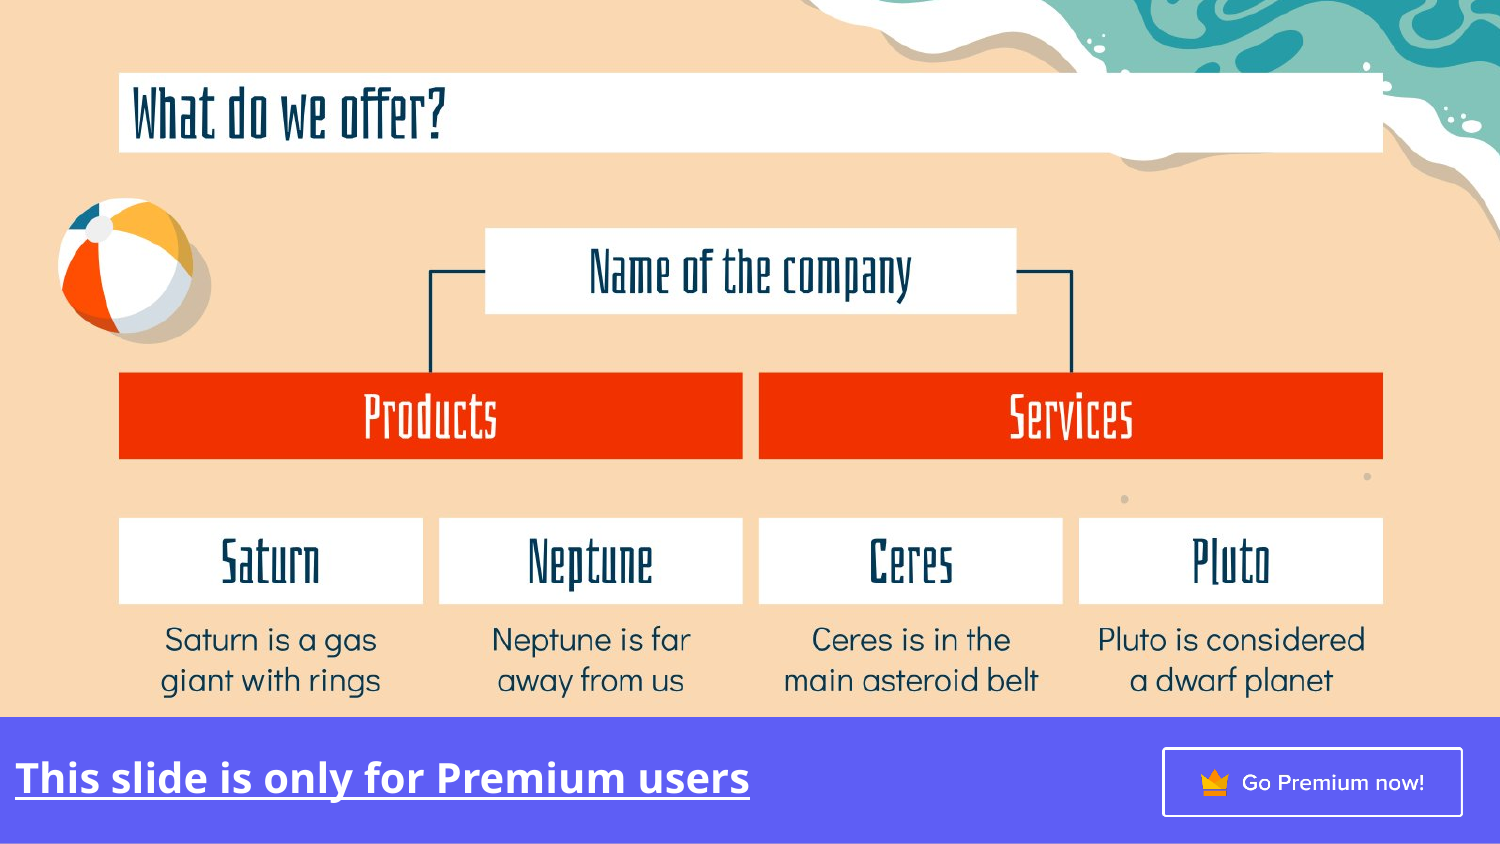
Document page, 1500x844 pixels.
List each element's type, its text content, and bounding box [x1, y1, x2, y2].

picture [1162, 747, 1463, 817]
picture [0, 0, 1500, 717]
text_box This slide is only for Premium users [0, 717, 1500, 844]
